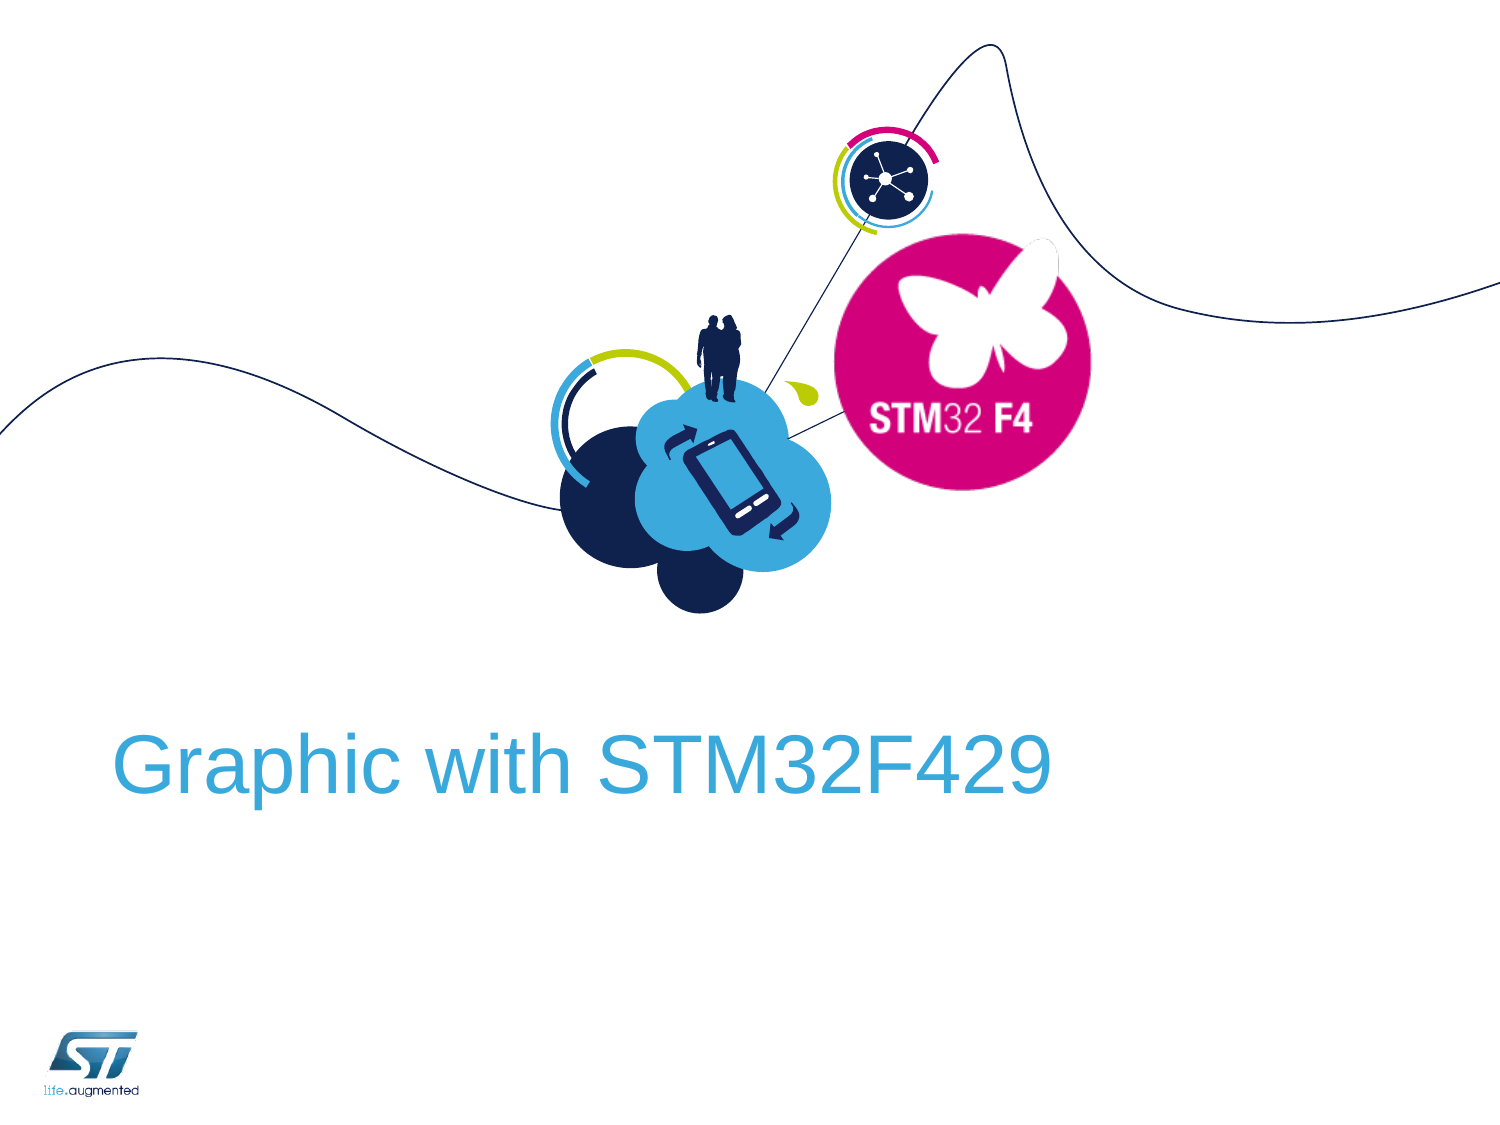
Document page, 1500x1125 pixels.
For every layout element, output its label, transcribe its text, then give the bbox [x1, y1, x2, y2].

picture [36, 1022, 147, 1103]
picture [820, 196, 1101, 504]
title Graphic with STM32F429 [95, 702, 1372, 926]
